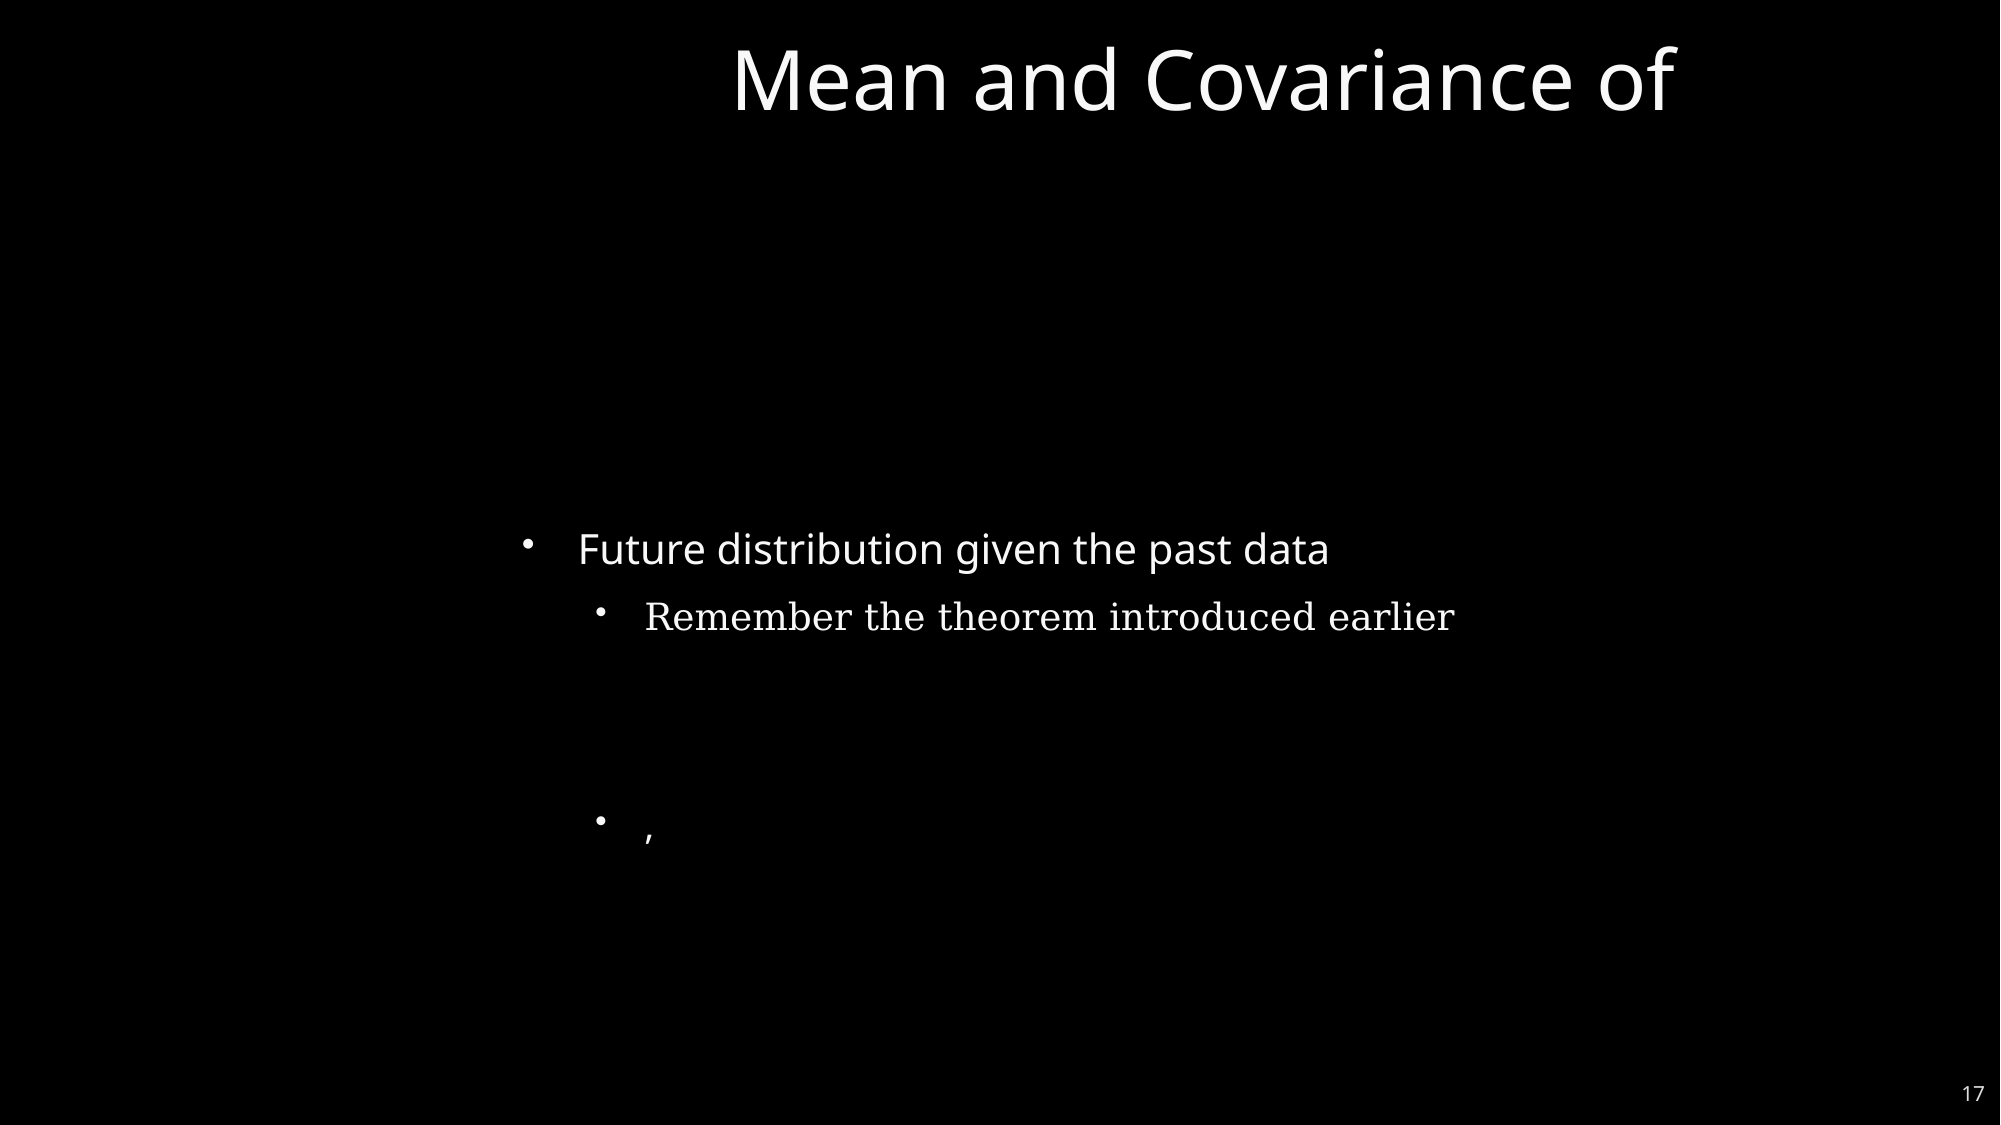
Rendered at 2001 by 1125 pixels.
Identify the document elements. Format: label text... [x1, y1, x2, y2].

slide_number 17 [1876, 1065, 2000, 1125]
